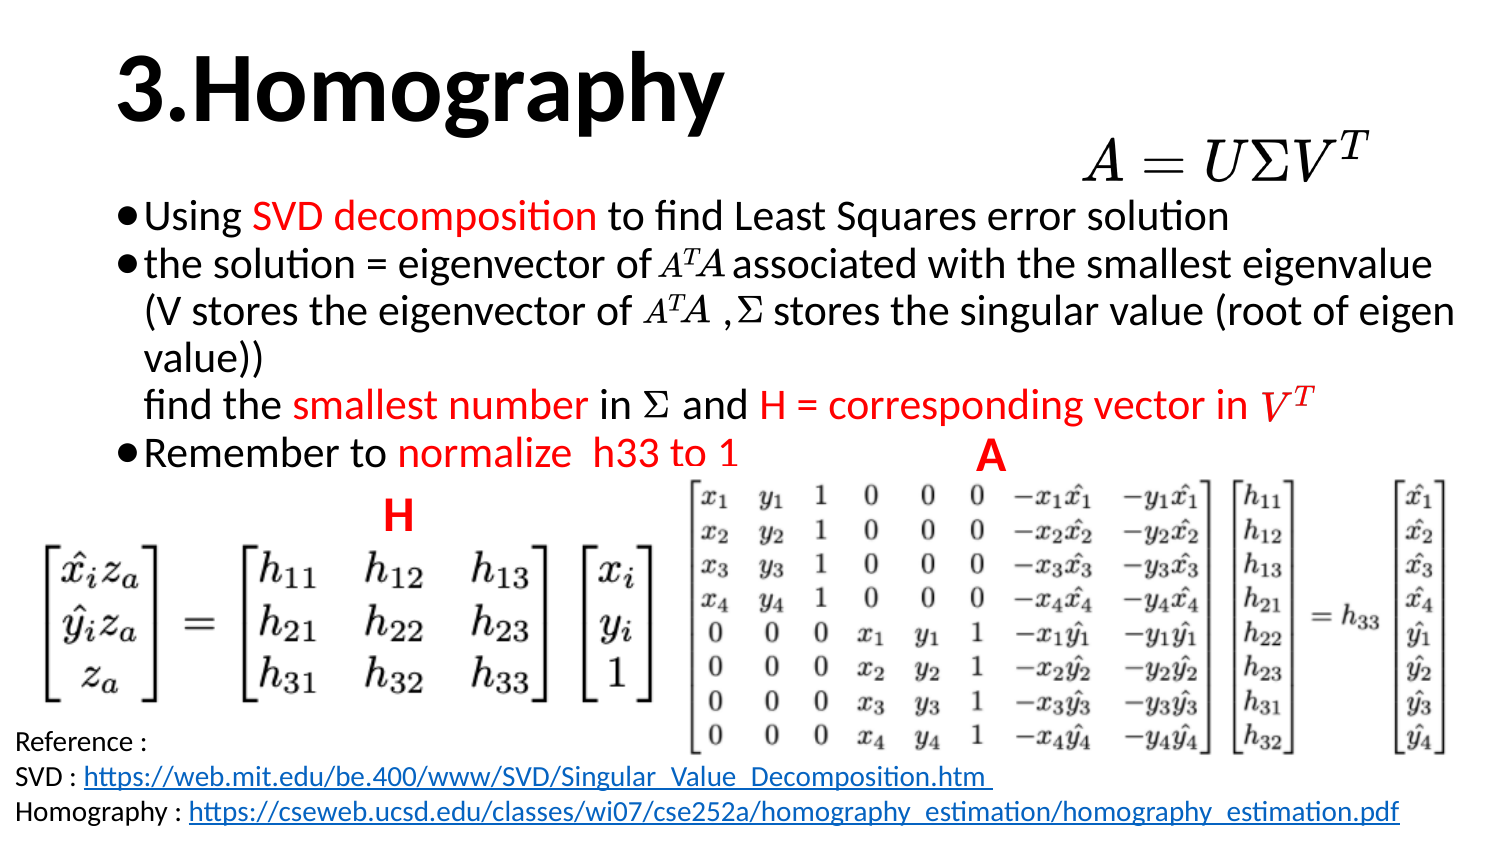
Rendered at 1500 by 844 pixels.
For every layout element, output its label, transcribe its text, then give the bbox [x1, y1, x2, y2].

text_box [642, 292, 711, 327]
picture [642, 387, 670, 423]
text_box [27, 466, 1473, 770]
title 3.Homography [103, 7, 1397, 171]
list Using SVD decomposition to find Least Squares error solution the solution = eigenvector of associated with the smallest eigenvalue (V stores the eigenvector of , stores the singular value (root of eigen value)) find the smallest number in and H = corresponding vector in Remember to normalize h33 to 1 [103, 187, 1473, 466]
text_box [657, 246, 726, 281]
picture [1259, 383, 1319, 427]
picture [736, 292, 764, 327]
picture [1080, 126, 1375, 188]
text_box A [961, 406, 1029, 464]
text_box Reference : SVD : https://web.mit.edu/be.400/www/SVD/Singular_Value_Decomposition.htm Homography : https://cseweb.ucsd.edu/classes/wi07/cse252a/homography_estimation/homography_estimation.pdf [0, 707, 1452, 843]
